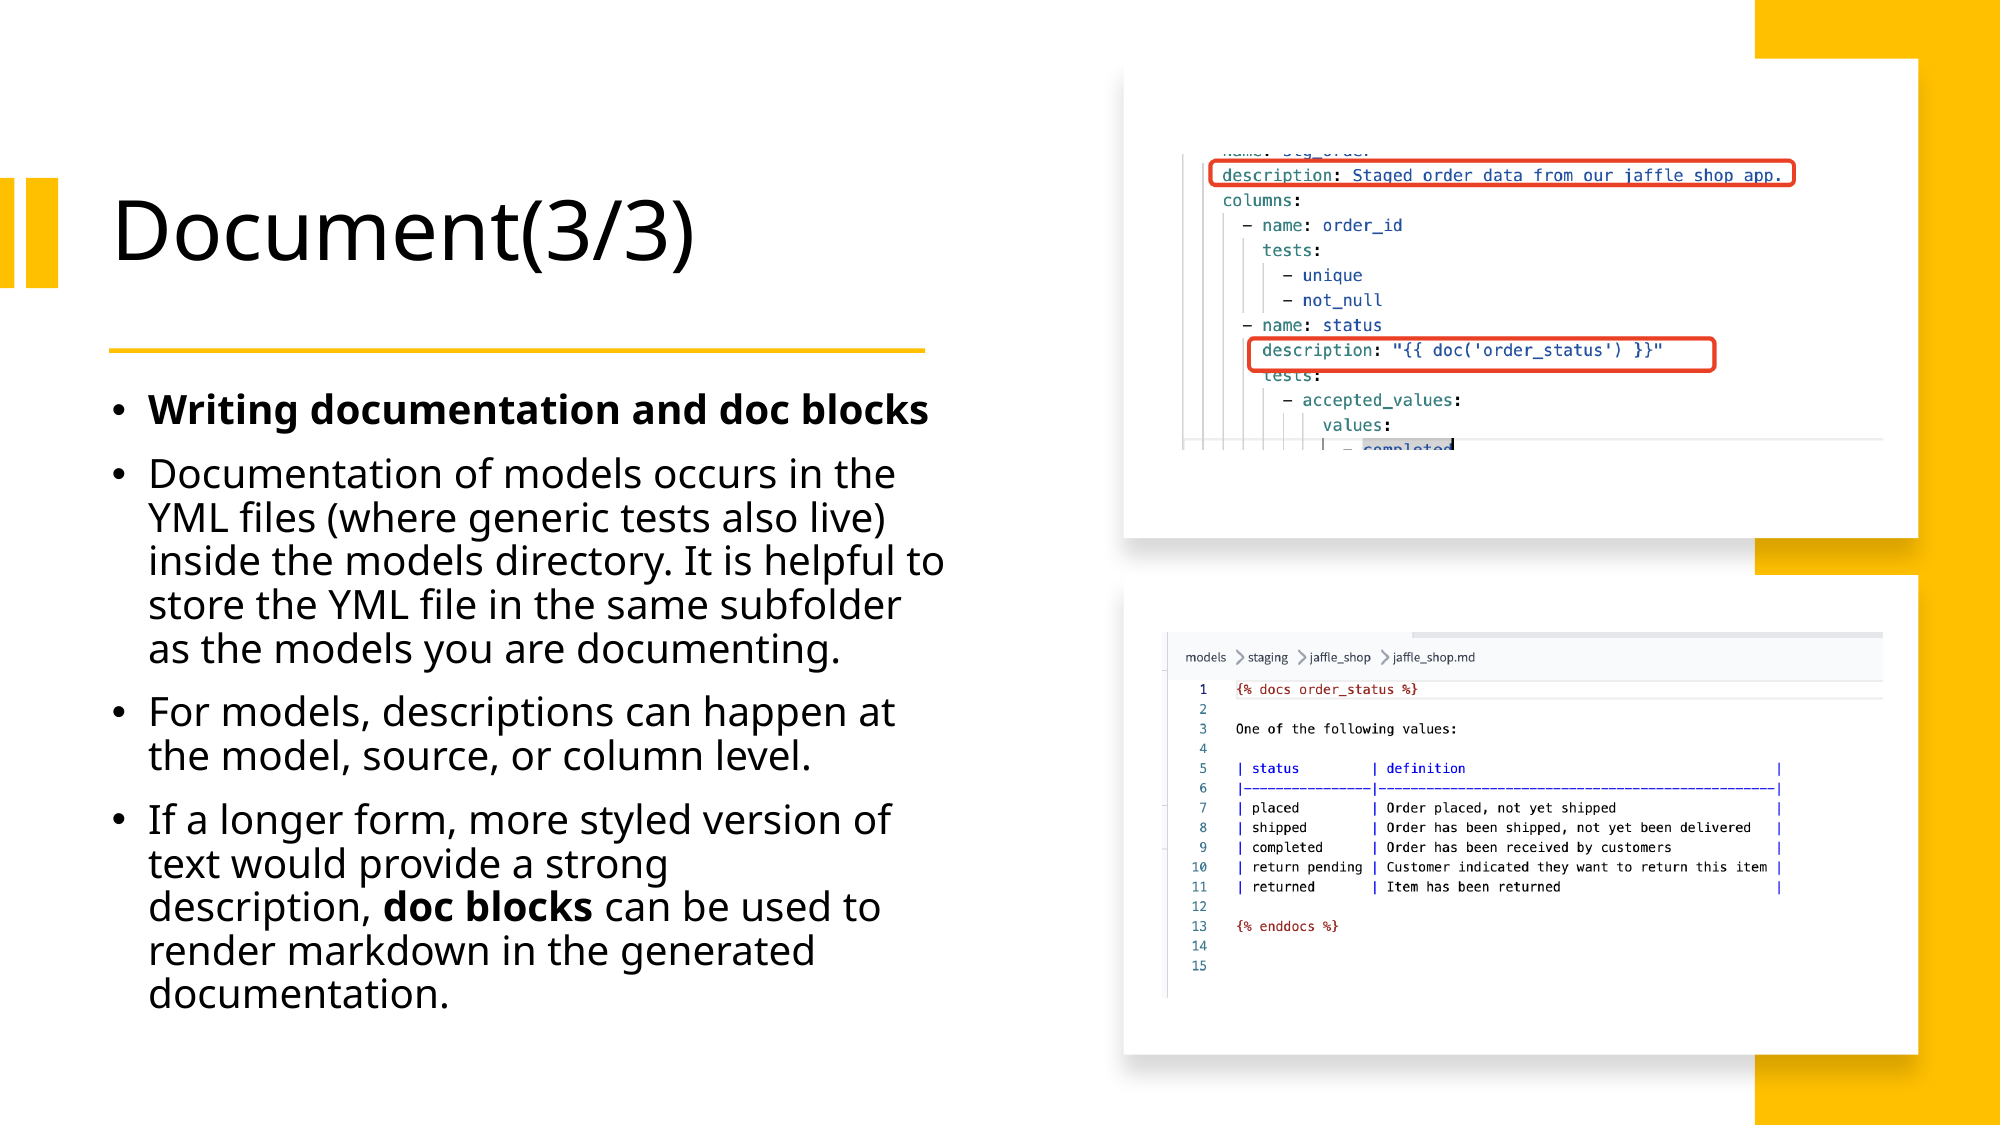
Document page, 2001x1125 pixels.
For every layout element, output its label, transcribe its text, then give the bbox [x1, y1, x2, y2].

list Writing documentation and doc blocks Documentation of models occurs in the YML files (where generic tests also live) inside the models directory. It is helpful to store the YML file in the same subfolder as the models you are documenting. For models, descriptions can happen at the model, source, or column level. If a longer form, more styled version of text would provide a strong description, doc blocks can be used to render markdown in the generated documentation. [96, 382, 963, 1036]
text_box [108, 347, 926, 354]
text_box [1123, 58, 1919, 539]
text_box [1123, 574, 1919, 1056]
text_box [1754, 0, 2000, 1125]
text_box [0, 177, 59, 289]
text_box [0, 0, 1754, 1125]
picture [1161, 631, 1883, 998]
picture [1161, 154, 1884, 450]
title Document(3/3) [96, 140, 963, 326]
